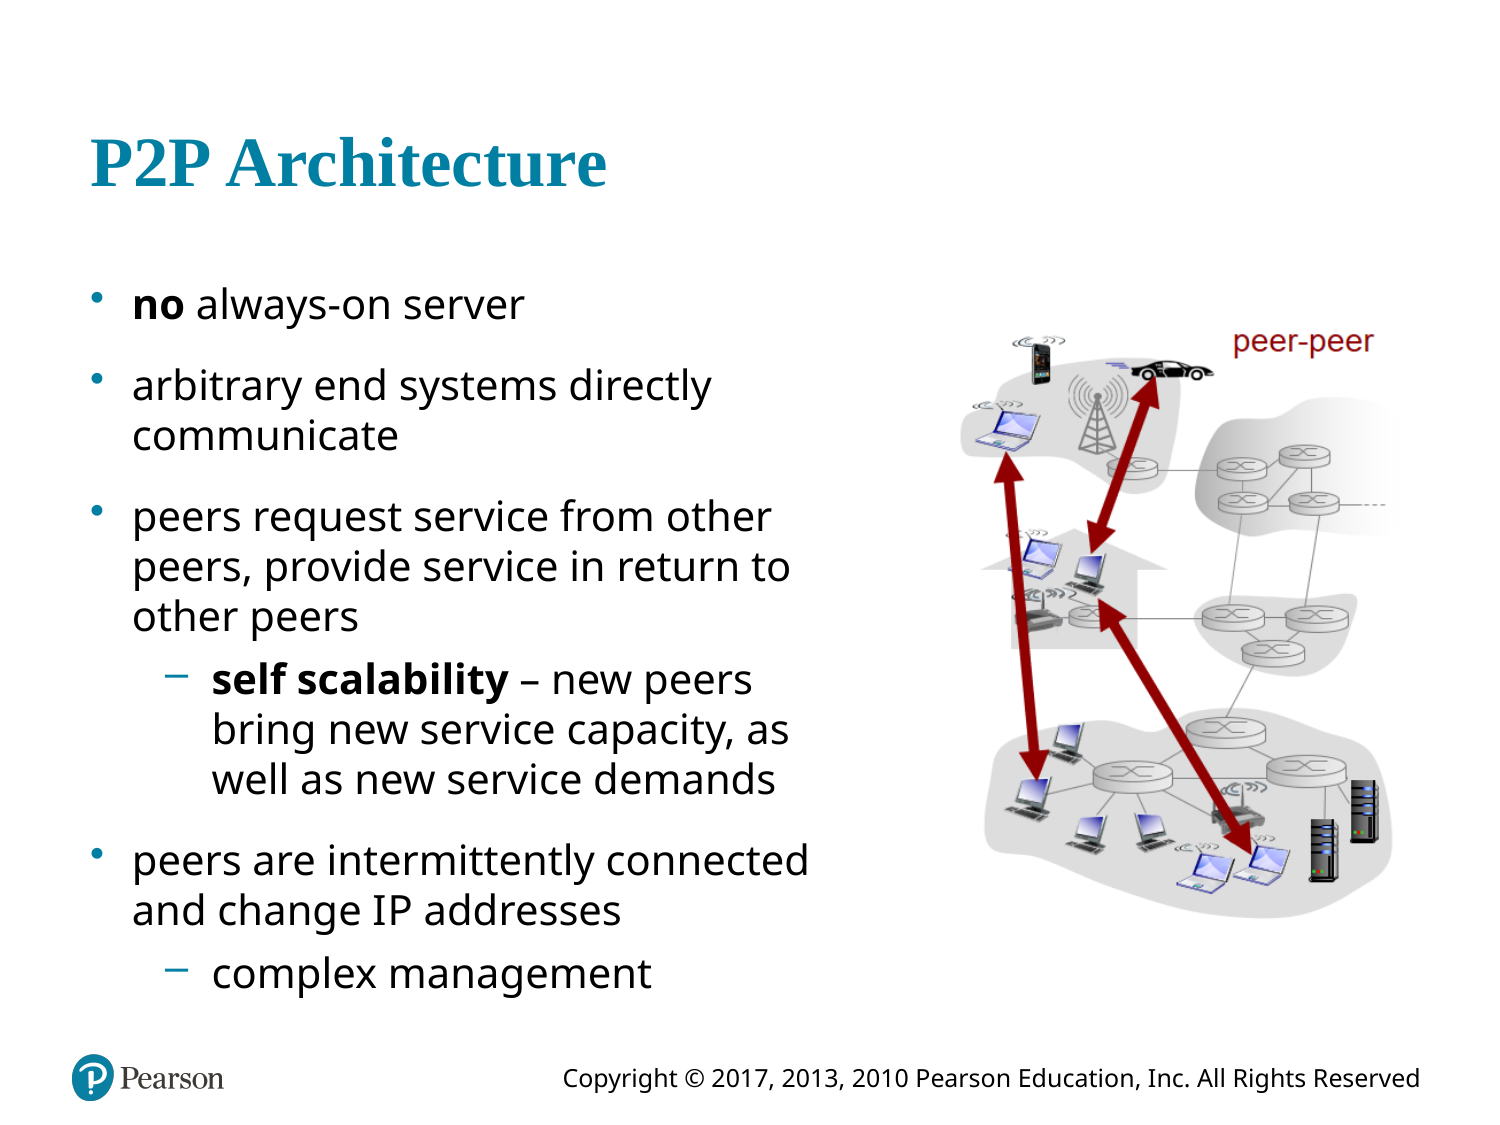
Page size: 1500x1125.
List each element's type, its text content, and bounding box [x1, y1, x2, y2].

picture [98, 1054, 224, 1101]
picture [894, 262, 1443, 941]
picture [72, 1054, 88, 1070]
picture [80, 1063, 106, 1088]
list no always-on server arbitrary end systems directly communicate peers request service from other peers, provide service in return to other peers self scalability – new peers bring new service capacity, as well as new service demands peers are intermittently connected and change I P addresses complex management [75, 262, 864, 1012]
picture [72, 1087, 83, 1101]
title P2P Architecture [75, 0, 1425, 216]
